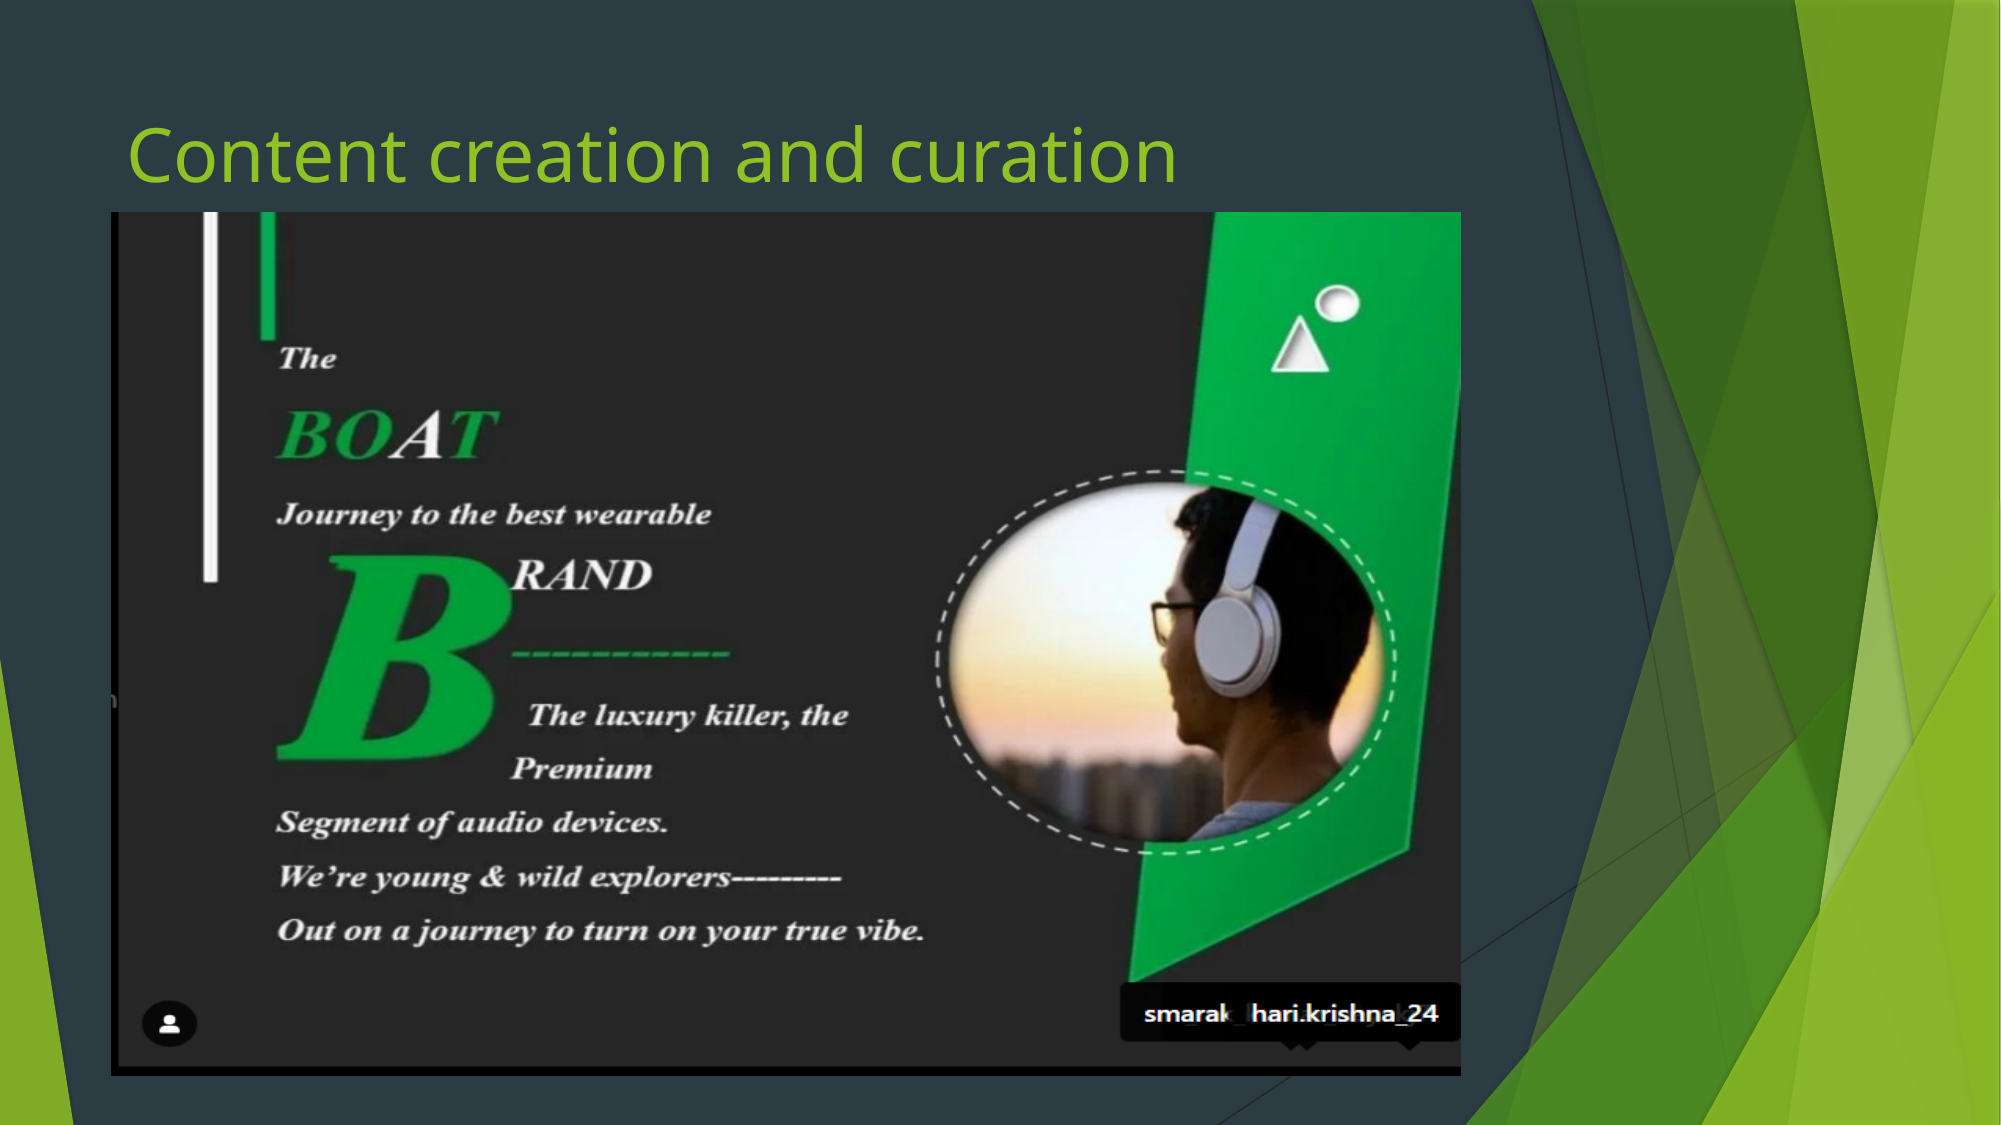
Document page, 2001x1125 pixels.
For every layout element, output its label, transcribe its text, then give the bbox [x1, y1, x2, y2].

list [110, 212, 1461, 1077]
title Content creation and curation [111, 99, 1522, 317]
